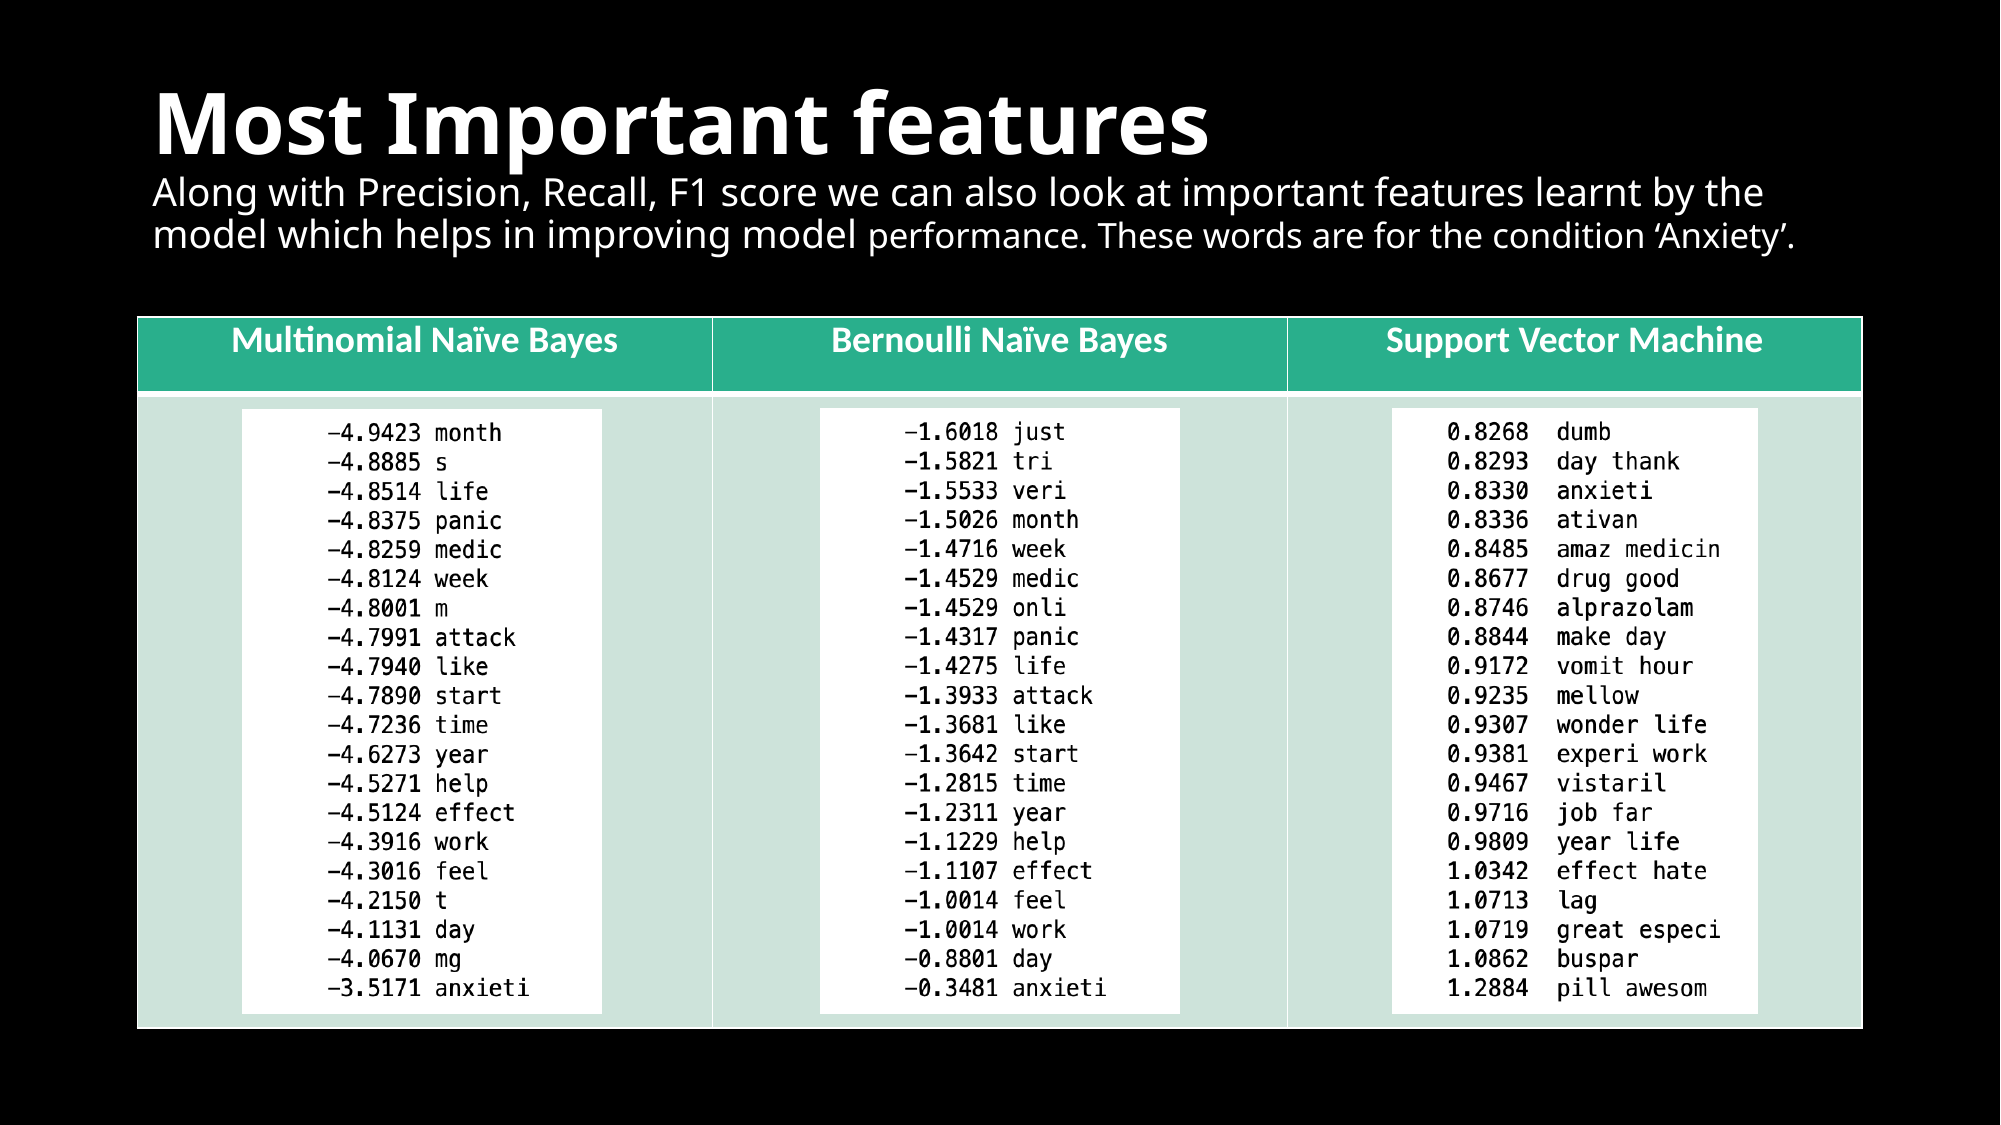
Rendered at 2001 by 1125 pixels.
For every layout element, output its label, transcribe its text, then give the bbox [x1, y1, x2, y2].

picture [1392, 408, 1758, 1014]
title Most Important features Along with Precision, Recall, F1 score we can also look at important features learnt by the model which helps in improving model performance. These words are for the condition ‘Anxiety’. [137, 59, 1863, 278]
table_cell [1288, 397, 1861, 1027]
table_header Multinomial Naïve Bayes [138, 318, 712, 391]
table_cell [713, 397, 1287, 1027]
table_cell [138, 397, 712, 1027]
table_header Support Vector Machine [1288, 318, 1861, 391]
picture [820, 408, 1180, 1014]
picture [242, 409, 602, 1014]
table_header Bernoulli Naïve Bayes [713, 318, 1287, 391]
